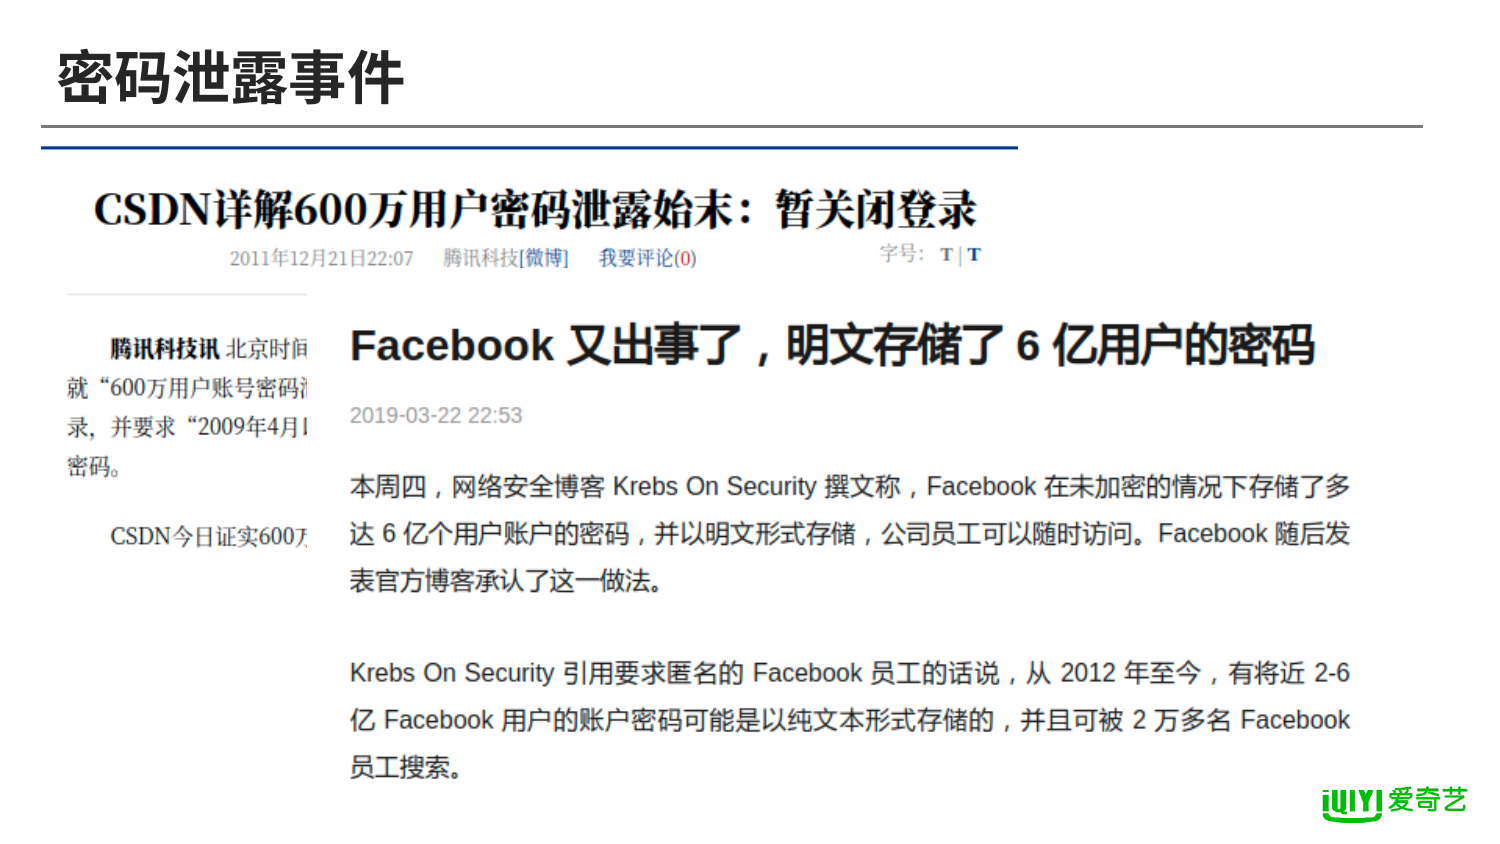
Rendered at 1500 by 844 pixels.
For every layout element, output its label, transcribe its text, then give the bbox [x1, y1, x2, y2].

title 密码泄露事件 [41, 33, 1424, 115]
picture [40, 134, 1483, 836]
